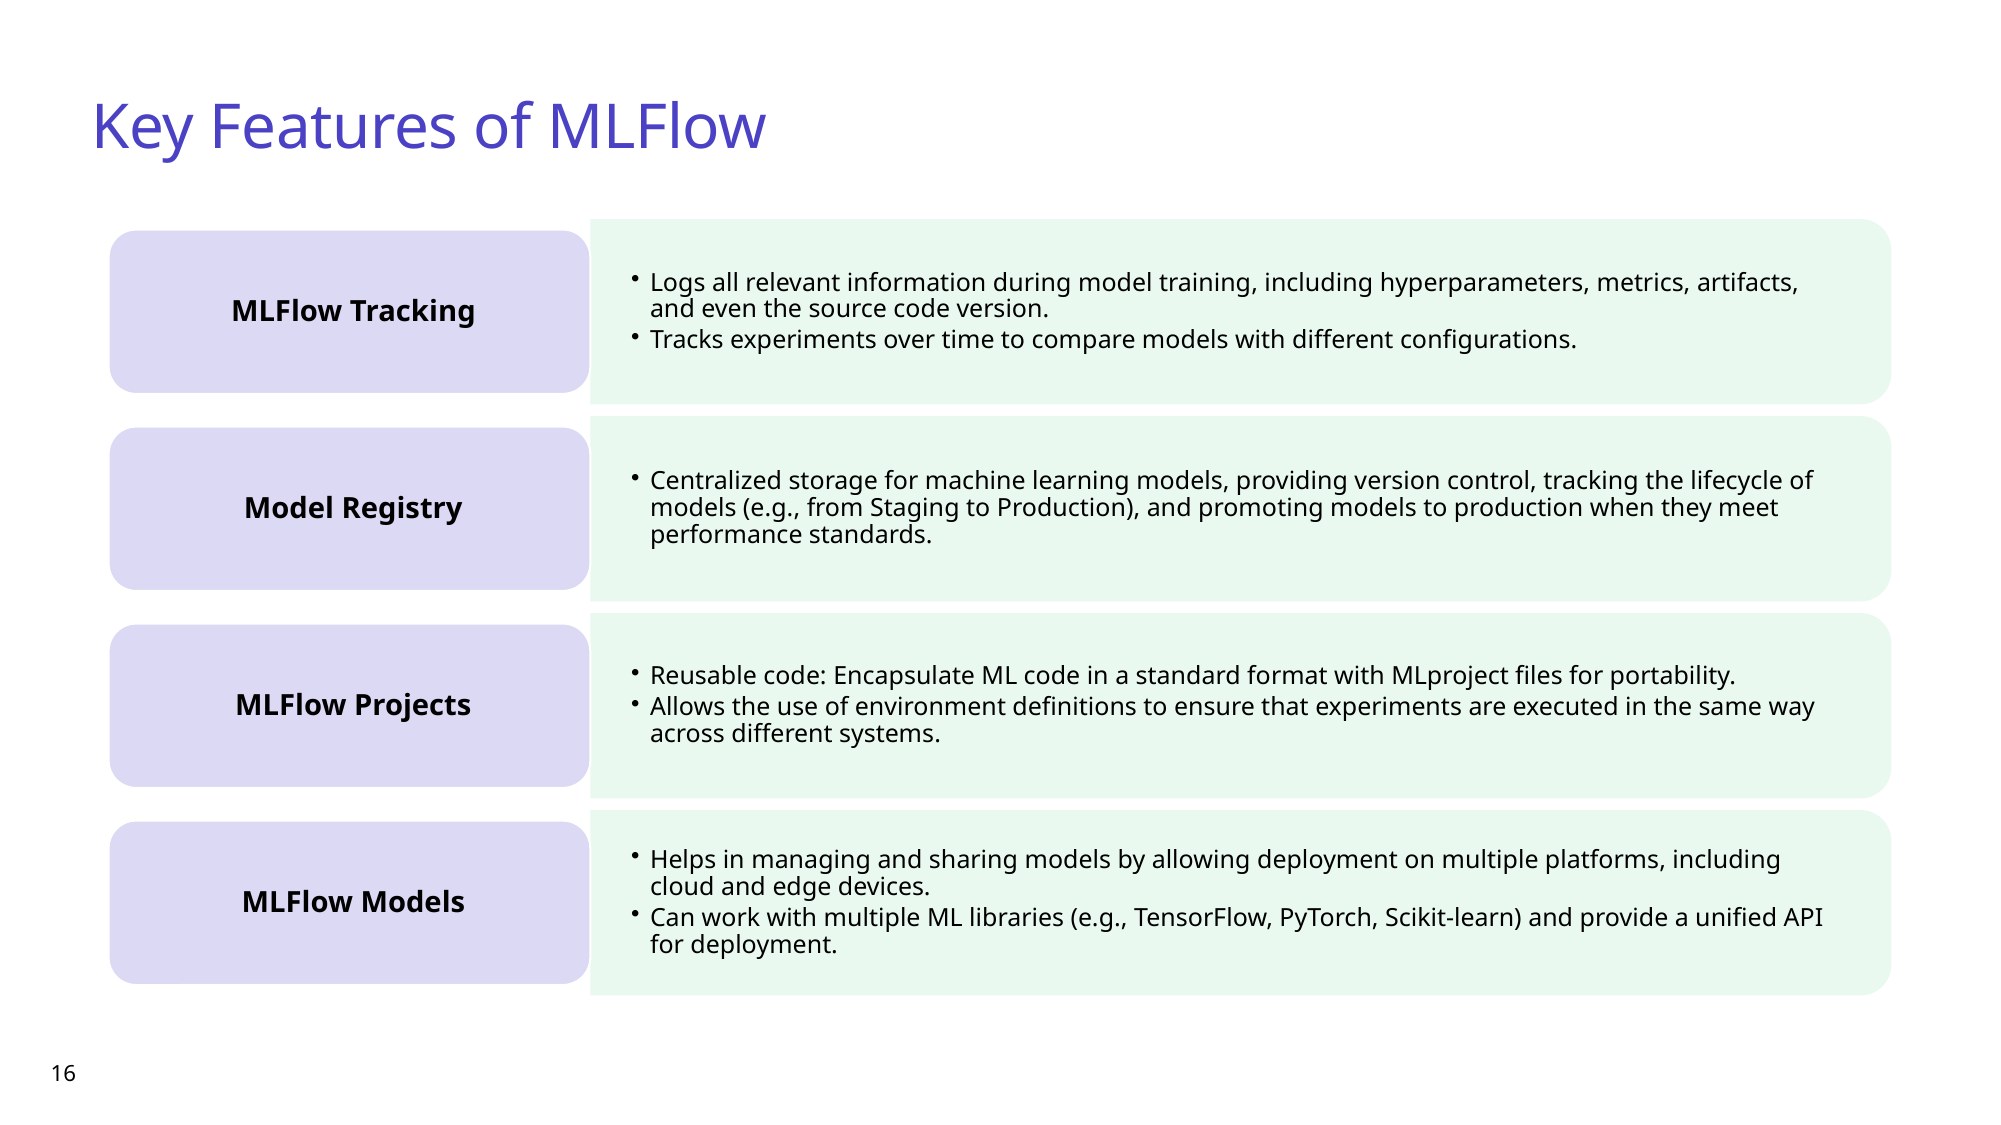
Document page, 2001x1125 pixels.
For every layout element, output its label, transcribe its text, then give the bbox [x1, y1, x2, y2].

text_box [105, 218, 1895, 996]
list Key Features of MLFlow [91, 86, 1909, 162]
